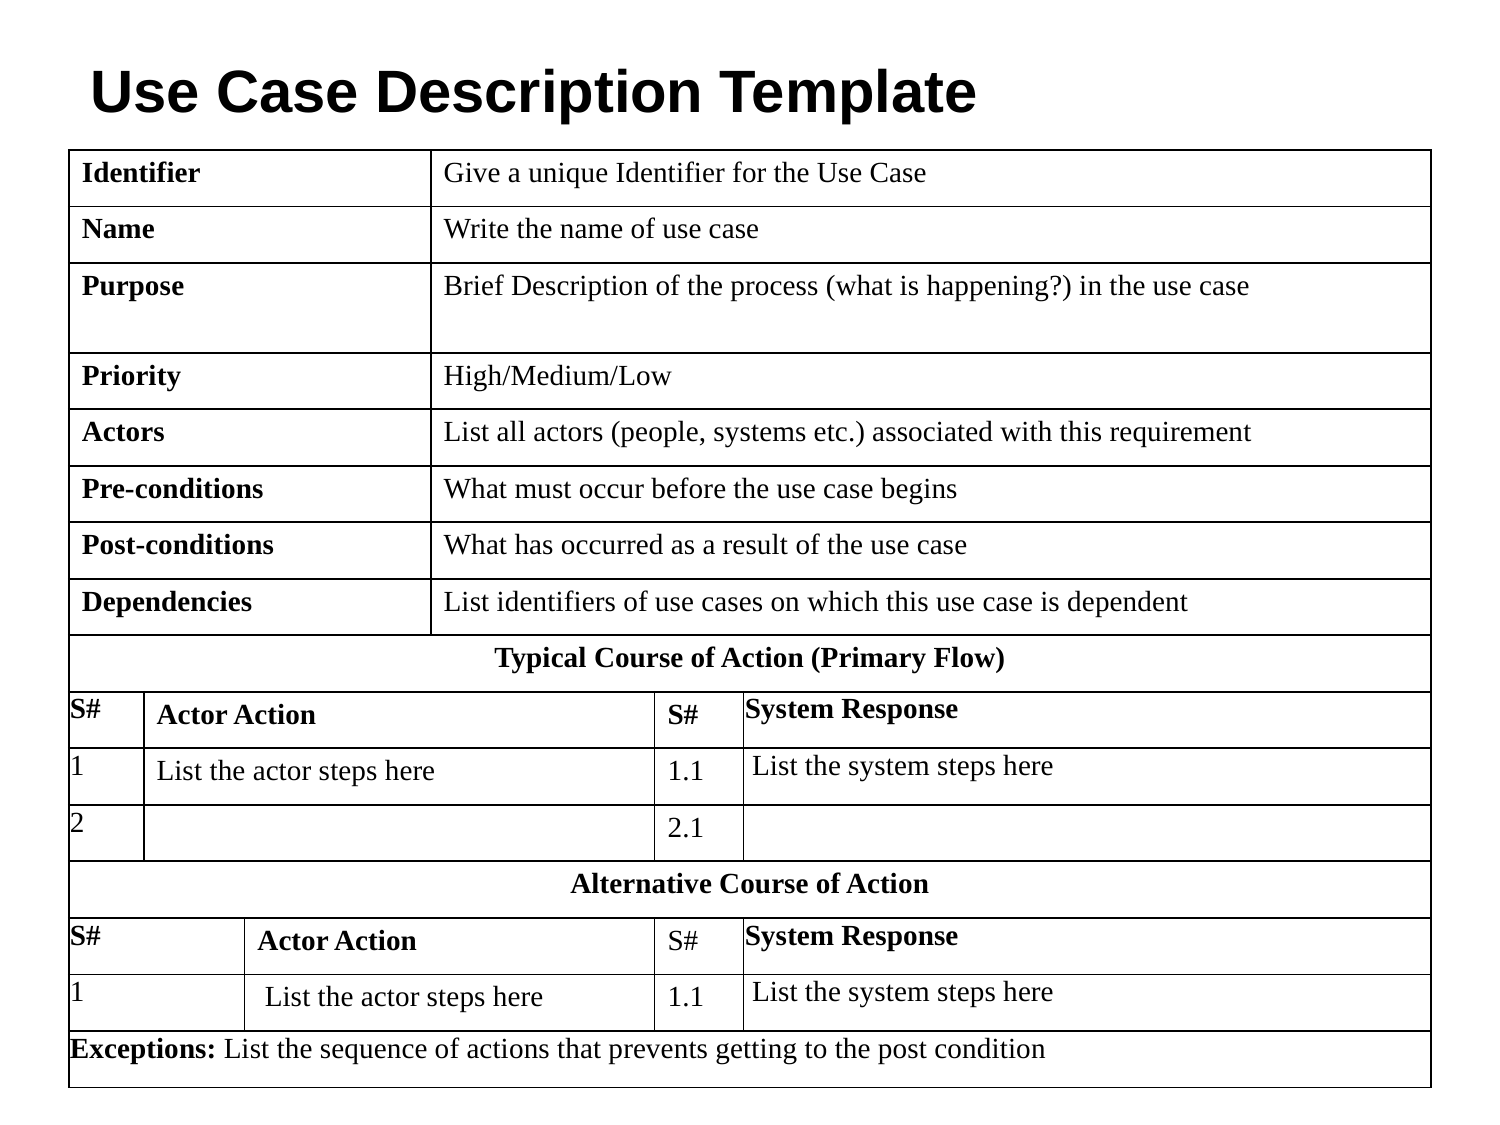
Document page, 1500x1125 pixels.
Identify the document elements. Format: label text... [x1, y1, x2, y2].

table_cell [145, 806, 654, 860]
table_cell High/Medium/Low [432, 354, 1430, 408]
table_cell List the system steps here [744, 975, 1430, 1030]
table_cell System Response [744, 693, 1430, 747]
table_cell S# [655, 693, 743, 747]
table_cell List identifiers of use cases on which this use case is dependent [432, 580, 1430, 634]
table_cell Post-conditions [70, 523, 430, 578]
table_cell List all actors (people, systems etc.) associated with this requirement [432, 410, 1430, 465]
table_cell What must occur before the use case begins [432, 467, 1430, 521]
table_cell S# [70, 919, 244, 974]
table_header Identifier [70, 151, 430, 206]
title Use Case Description Template [75, 45, 1425, 133]
table_cell 1.1 [655, 749, 743, 804]
table_cell List the actor steps here [145, 749, 654, 804]
table_cell Brief Description of the process (what is happening?) in the use case [432, 264, 1430, 352]
table_cell Purpose [70, 264, 430, 352]
table_cell System Response [744, 919, 1430, 974]
table_cell Write the name of use case [432, 207, 1430, 262]
table_cell Actor Action [145, 693, 654, 747]
table_cell 2.1 [655, 806, 743, 860]
table_cell Typical Course of Action (Primary Flow) [70, 636, 1430, 691]
table_cell Dependencies [70, 580, 430, 634]
table_cell S# [655, 919, 743, 974]
table_cell 2 [70, 806, 143, 860]
table_cell Actor Action [245, 919, 654, 974]
table_cell S# [70, 693, 143, 747]
table_cell Actors [70, 410, 430, 465]
table_cell List the actor steps here [245, 975, 654, 1030]
table_cell 1 [70, 749, 143, 804]
table_cell Pre-conditions [70, 467, 430, 521]
table_cell Alternative Course of Action [70, 862, 1430, 917]
table_cell [744, 806, 1430, 860]
table_cell Exceptions: List the sequence of actions that prevents getting to the post condition [70, 1032, 1430, 1087]
table_cell Priority [70, 354, 430, 408]
table_header Give a unique Identifier for the Use Case [432, 151, 1430, 206]
table_cell List the system steps here [744, 749, 1430, 804]
table_cell 1.1 [655, 975, 743, 1030]
table_cell What has occurred as a result of the use case [432, 523, 1430, 578]
table_cell 1 [70, 975, 244, 1030]
table_cell Name [70, 207, 430, 262]
